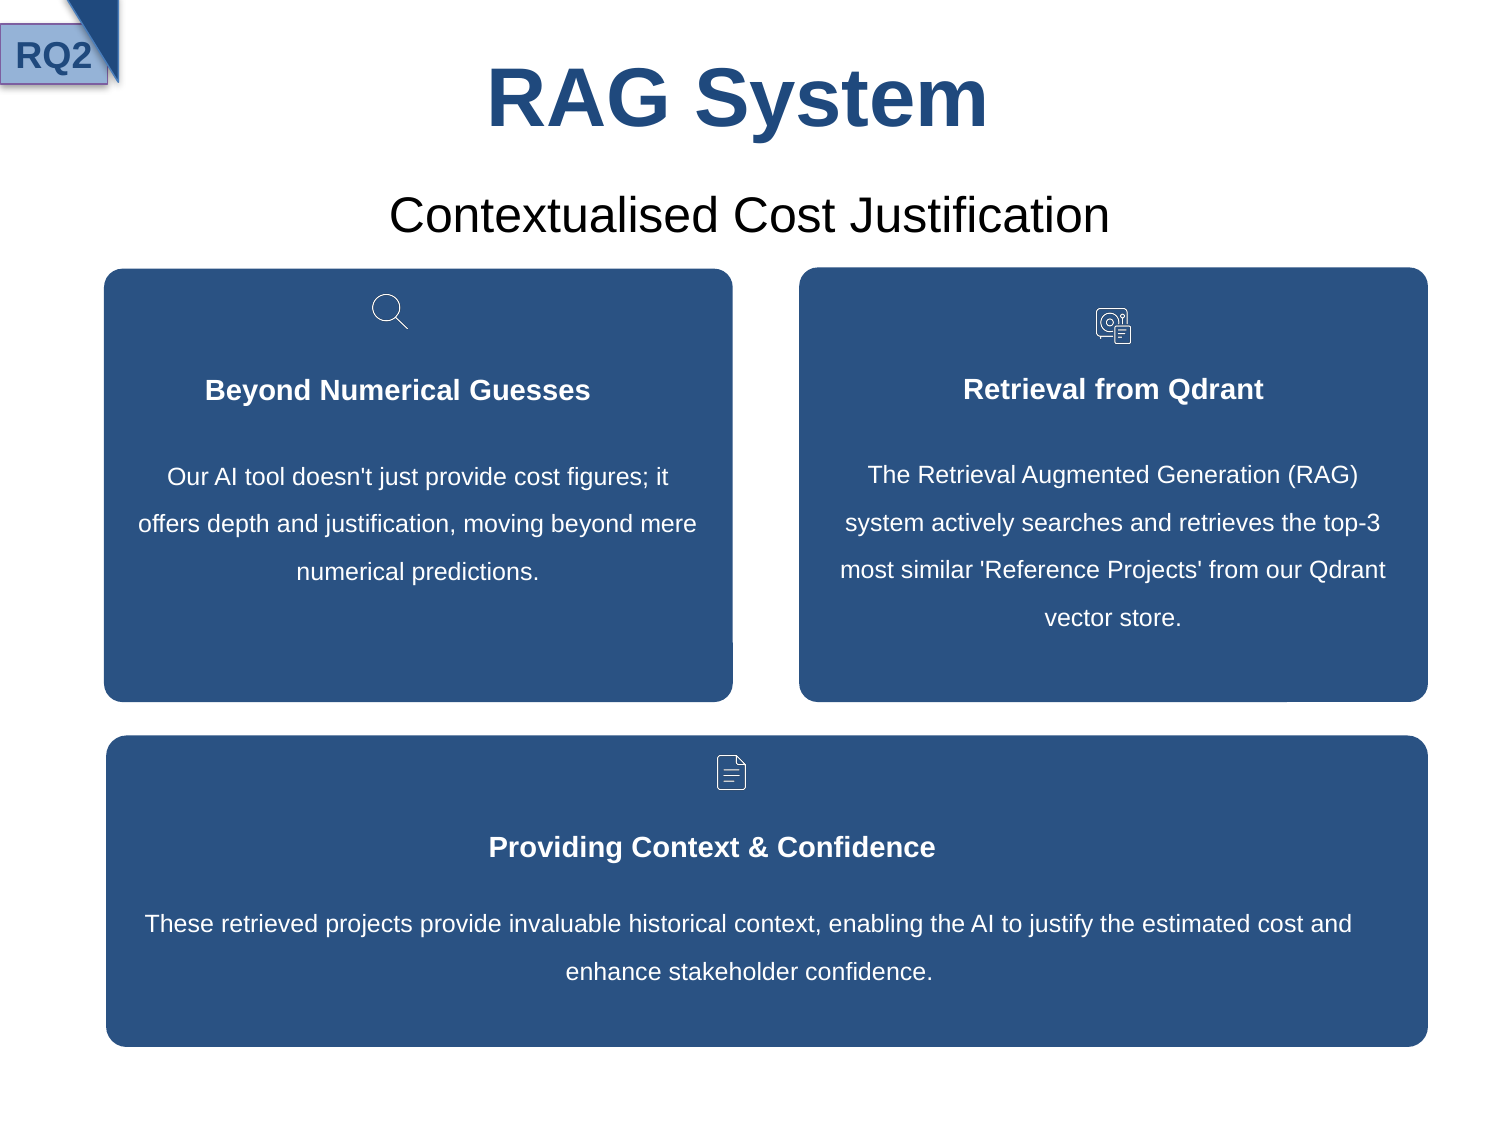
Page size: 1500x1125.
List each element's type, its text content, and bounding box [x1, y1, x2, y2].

picture [1095, 307, 1132, 345]
text_box Retrieval from Qdrant [877, 356, 1350, 407]
text_box Beyond Numerical Guesses [151, 356, 645, 407]
text_box These retrieved projects provide invaluable historical context, enabling the AI to justify the estimated cost and enhance stakeholder confidence. [140, 889, 1360, 987]
text_box [103, 268, 733, 703]
text_box Our AI tool doesn't just provide cost figures; it offers depth and justification, moving beyond mere numerical predictions. [138, 441, 699, 636]
text_box RAG System Contextualised Cost Justification [106, 44, 1394, 244]
text_box Providing Context & Confidence [418, 814, 1007, 865]
text_box The Retrieval Augmented Generation (RAG) system actively searches and retrieves the top-3 most similar 'Reference Projects' from our Qdrant vector store. [833, 440, 1394, 642]
text_box [799, 267, 1428, 703]
text_box RQ2 [0, 23, 108, 85]
text_box [106, 735, 1428, 1047]
picture [713, 753, 751, 791]
text_box [66, 0, 120, 83]
picture [371, 293, 409, 331]
